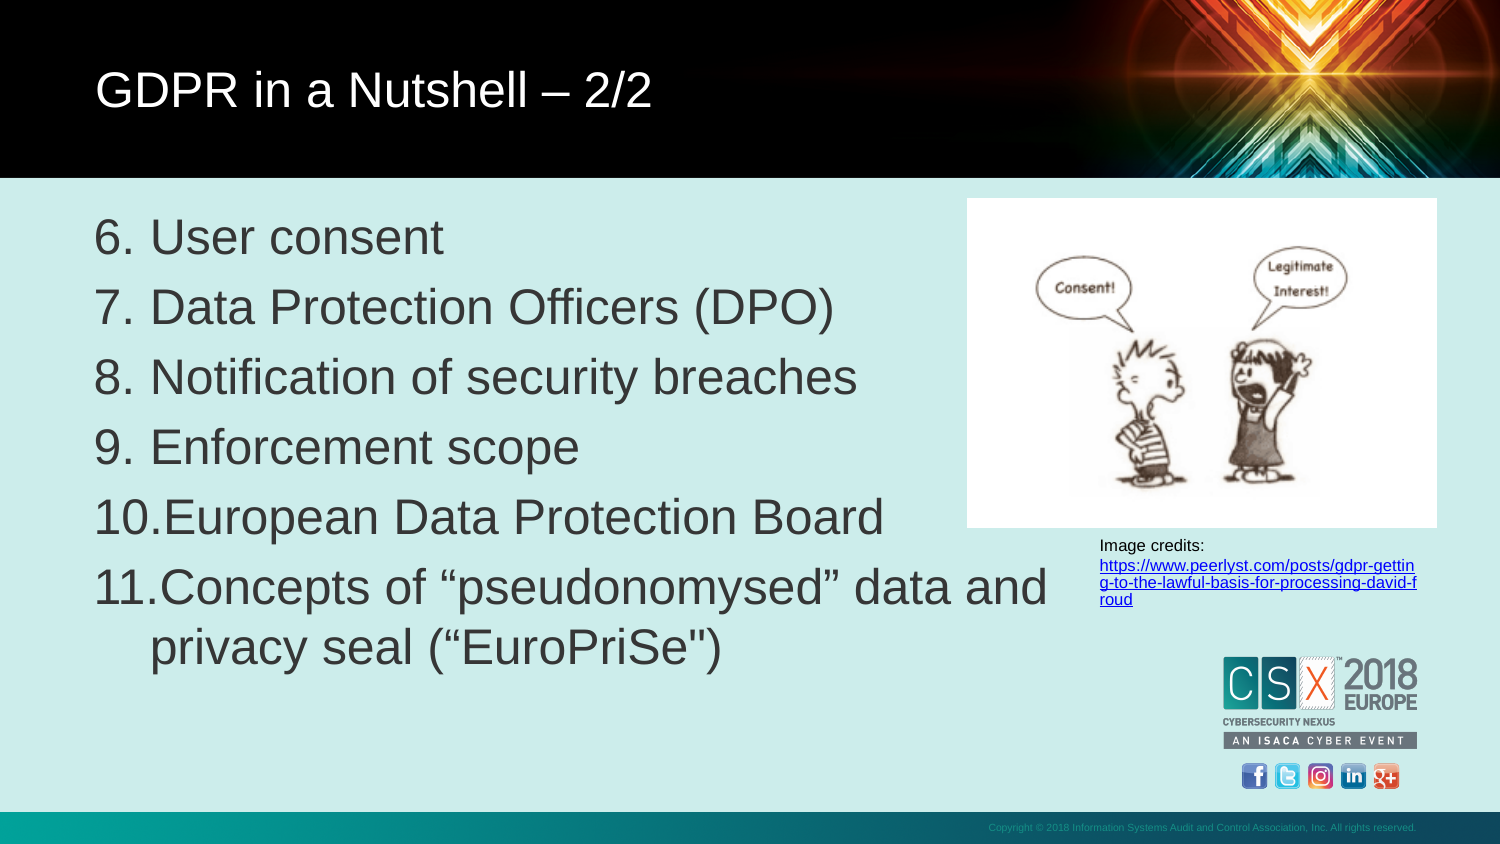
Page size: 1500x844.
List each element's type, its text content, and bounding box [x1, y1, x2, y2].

list GDPR in a Nutshell – 2/2 [80, 0, 1219, 176]
picture [0, 0, 1500, 844]
list User consent Data Protection Officers (DPO) Notification of security breaches Enforcement scope European Data Protection Board Concepts of “pseudonomysed” data and privacy seal (“EuroPriSe") [80, 198, 1218, 775]
text_box Image credits: https://www.peerlyst.com/posts/gdpr-getting-to-the-lawful-basis-for-processing-david-froud [1084, 534, 1437, 583]
